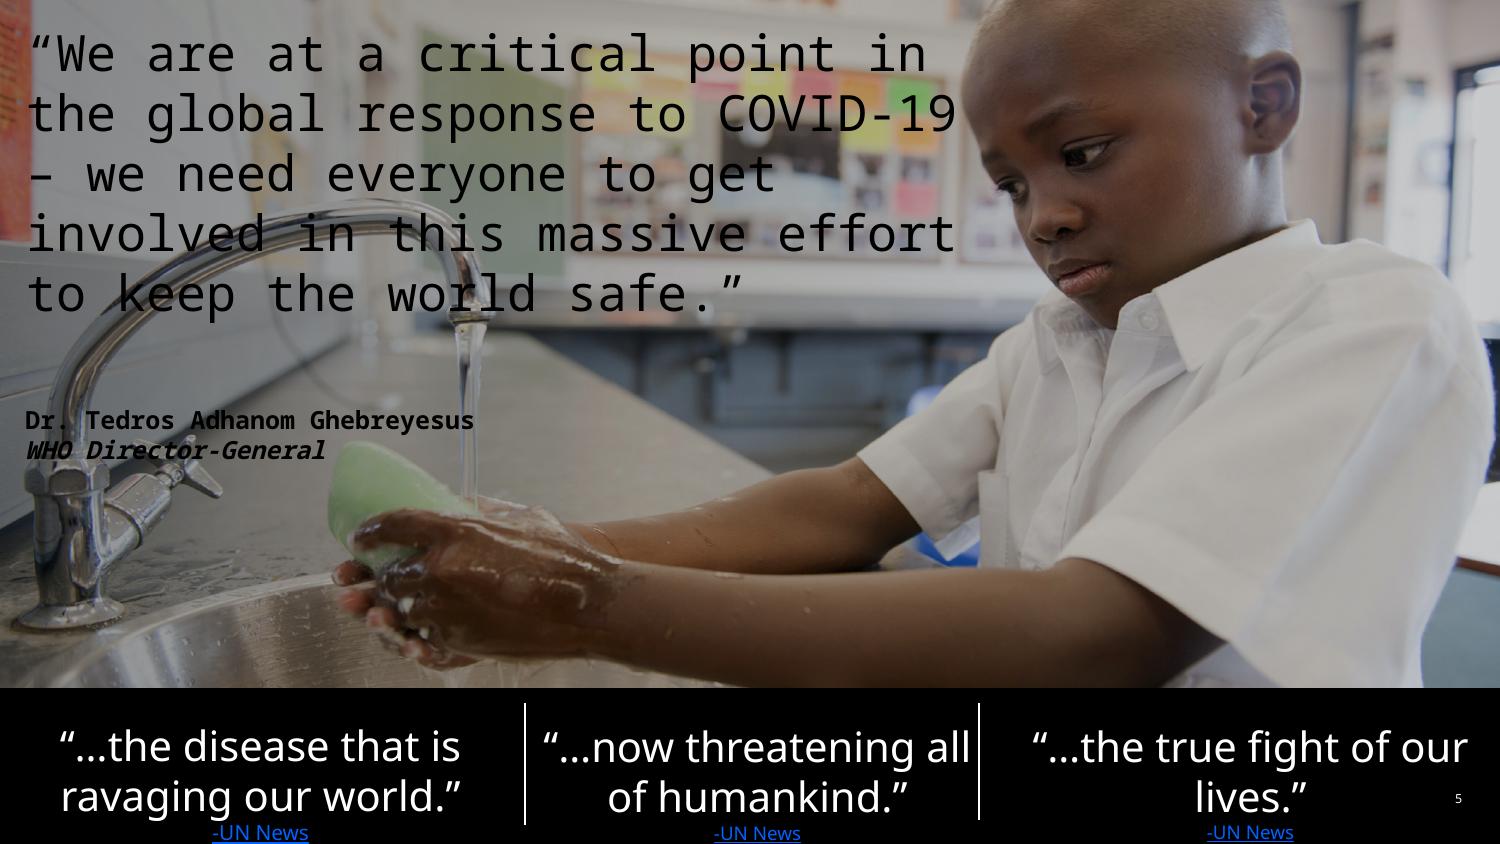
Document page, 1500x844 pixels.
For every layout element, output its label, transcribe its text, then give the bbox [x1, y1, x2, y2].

text_box “…the disease that is ravaging our world.” -UN News [0, 712, 521, 844]
text_box “…the true fight of our lives.” -UN News [1001, 713, 1500, 844]
picture [0, 0, 1500, 689]
text_box “…now threatening all of humankind.” -UN News [521, 713, 994, 844]
